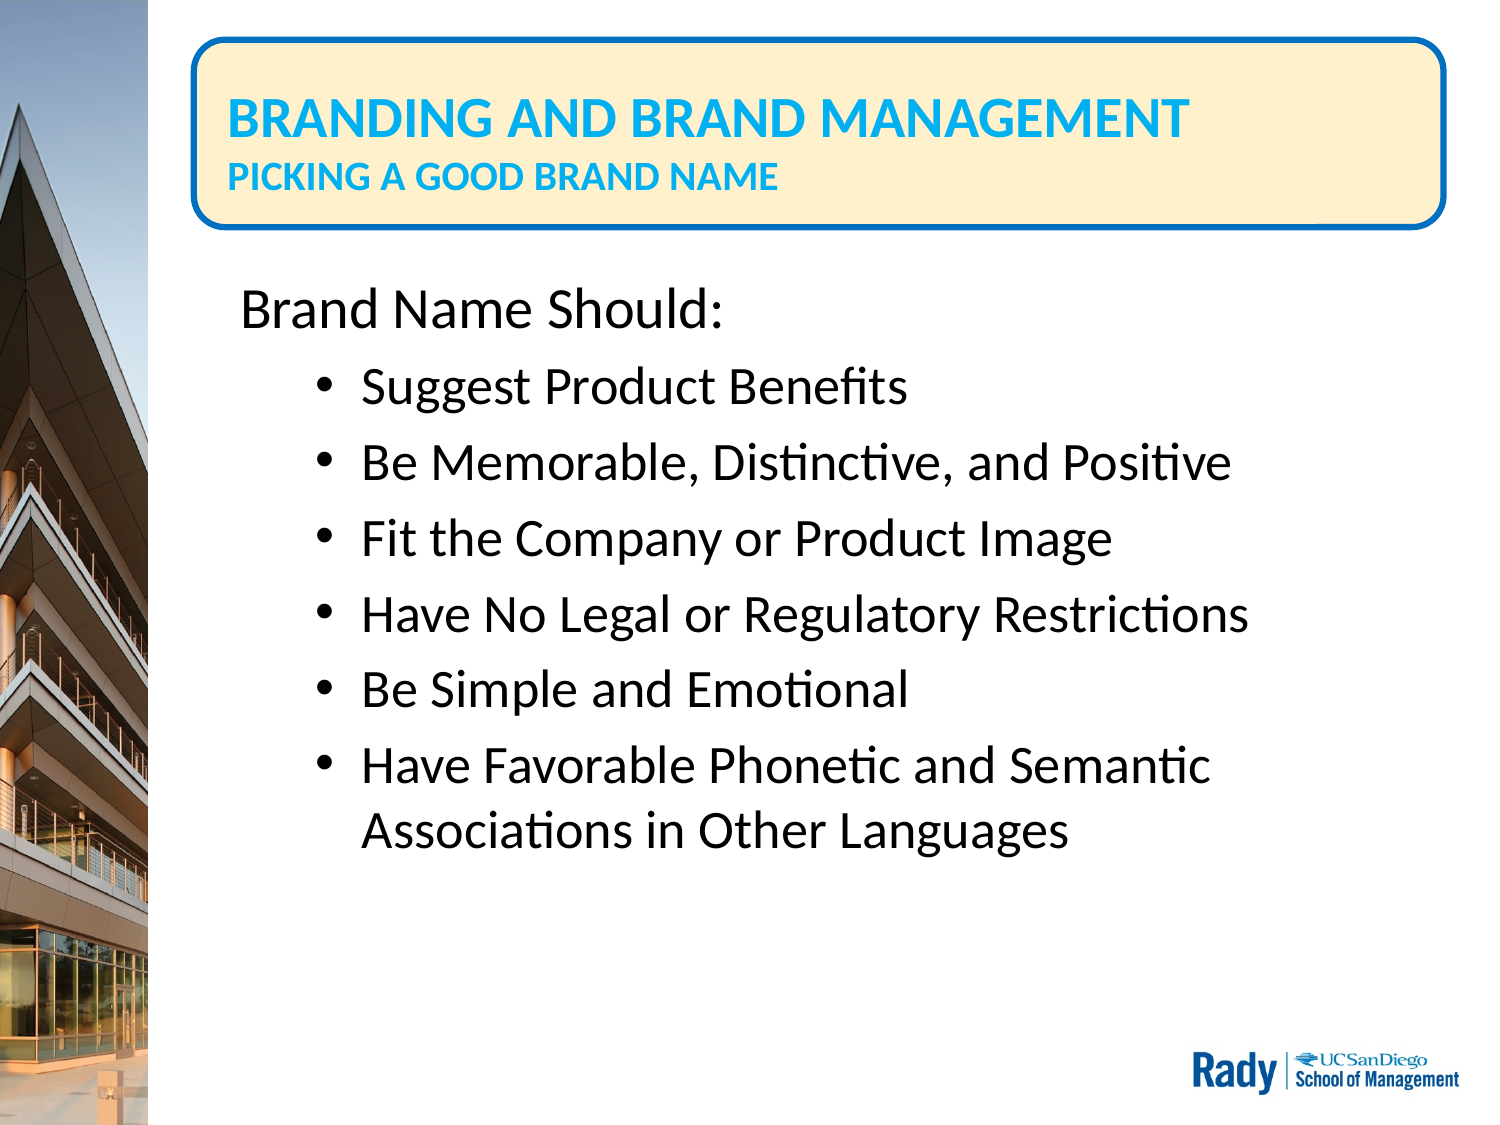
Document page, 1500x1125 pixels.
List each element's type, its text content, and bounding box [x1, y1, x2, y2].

text_box [193, 39, 1444, 225]
title BRANDING AND BRAND MANAGEMENT PICKING A GOOD BRAND NAME [212, 44, 1426, 233]
list Brand Name Should: Suggest Product Benefits Be Memorable, Distinctive, and Positive Fit the Company or Product Image Have No Legal or Regulatory Restrictions Be Simple and Emotional Have Favorable Phonetic and Semantic Associations in Other Languages [224, 262, 1413, 1006]
picture [0, 0, 148, 1125]
picture [1187, 1044, 1463, 1101]
